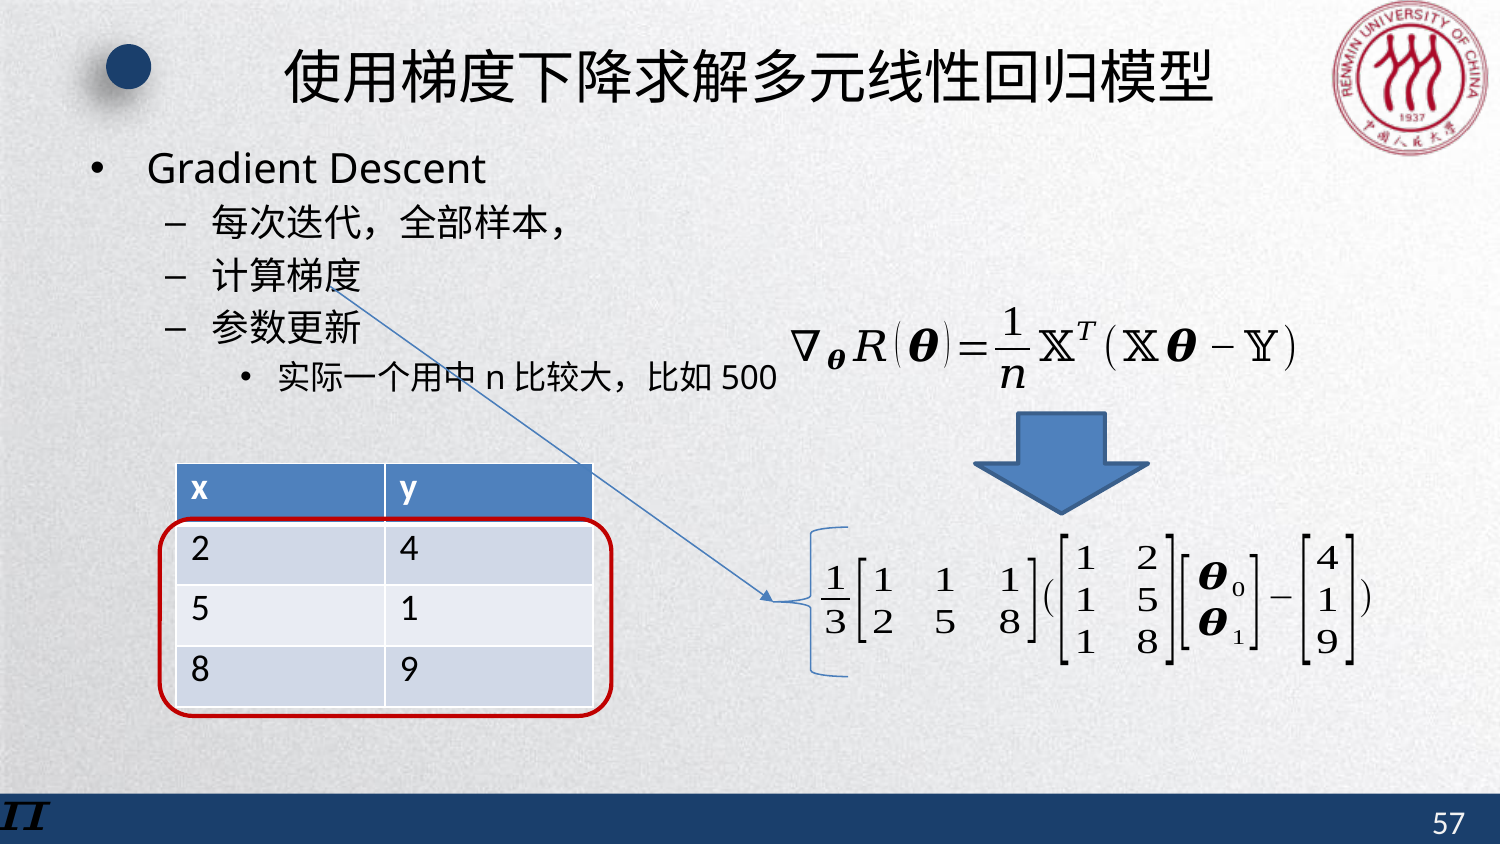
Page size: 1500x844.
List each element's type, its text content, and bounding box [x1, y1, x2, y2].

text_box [329, 286, 774, 603]
picture [0, 0, 1500, 793]
title 使用梯度下降求解多元线性回归模型 [75, 33, 1425, 116]
text_box [972, 411, 1151, 516]
text_box [157, 516, 614, 719]
text_box [778, 526, 849, 678]
table_header x [177, 464, 324, 519]
list Gradient Descent 每次迭代，全部样本， 计算梯度 参数更新 实际一个用中n比较大，比如500 [75, 134, 1425, 781]
